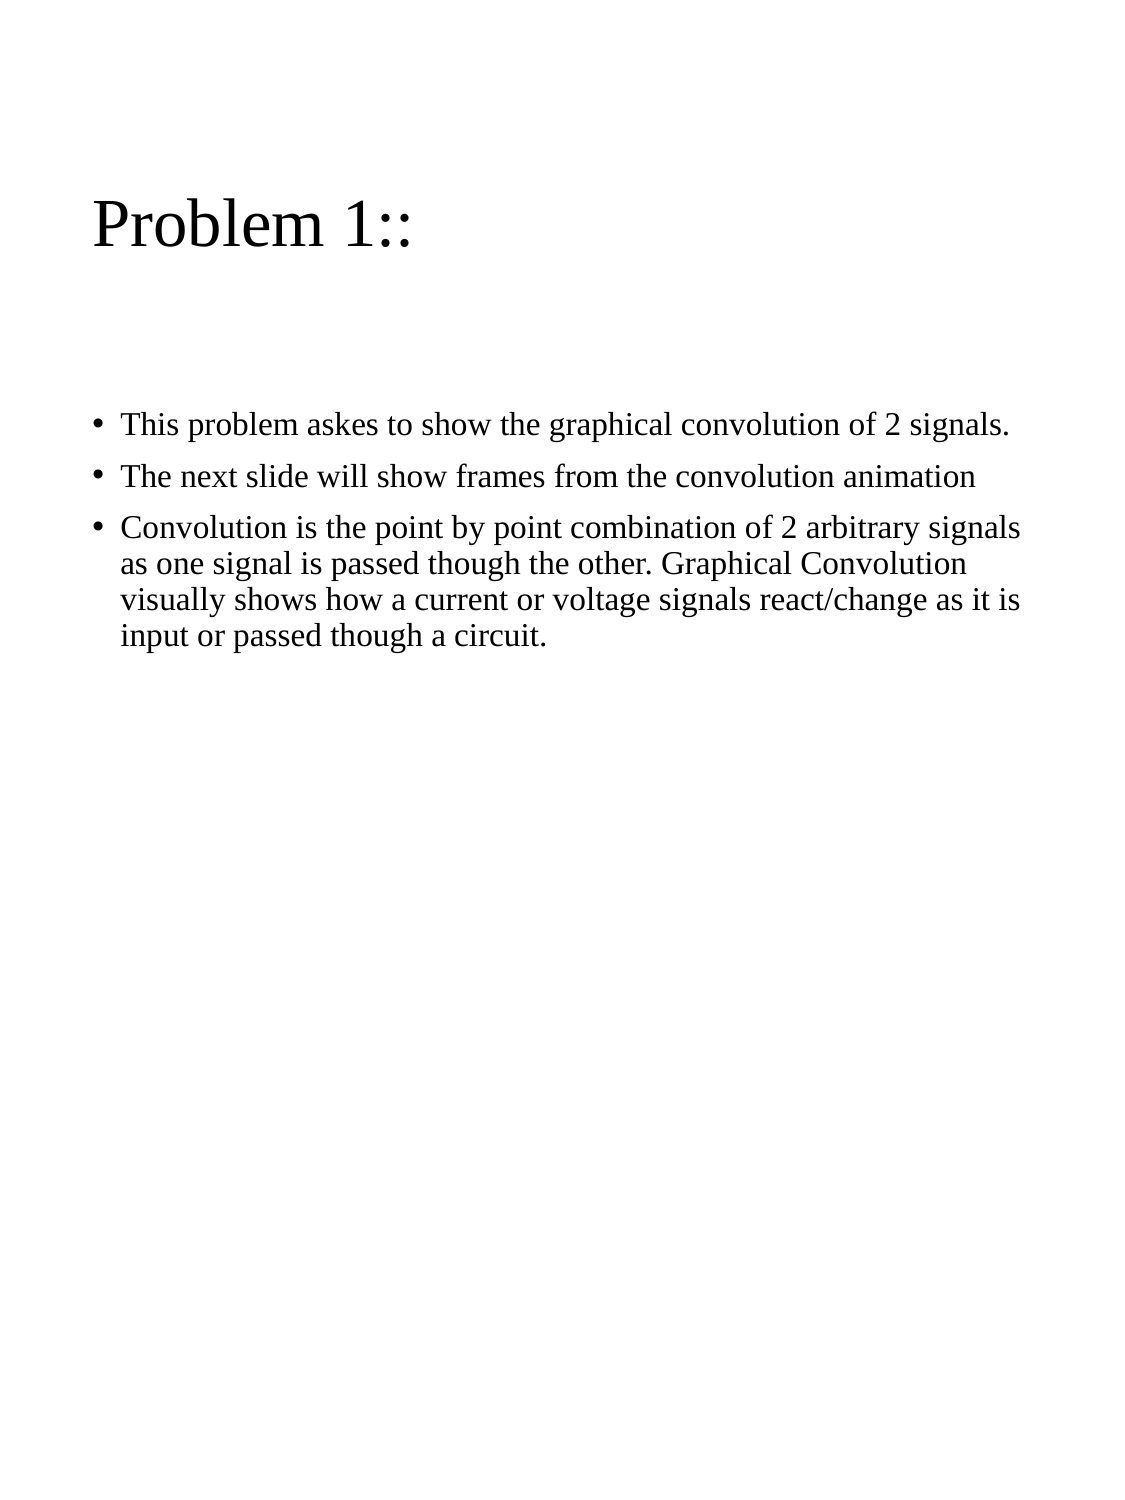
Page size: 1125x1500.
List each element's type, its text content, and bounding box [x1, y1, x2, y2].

title Problem 1:: [77, 79, 1048, 370]
list This problem askes to show the graphical convolution of 2 signals. The next slide will show frames from the convolution animation Convolution is the point by point combination of 2 arbitrary signals as one signal is passed though the other. Graphical Convolution visually shows how a current or voltage signals react/change as it is input or passed though a circuit. [77, 399, 1048, 1352]
